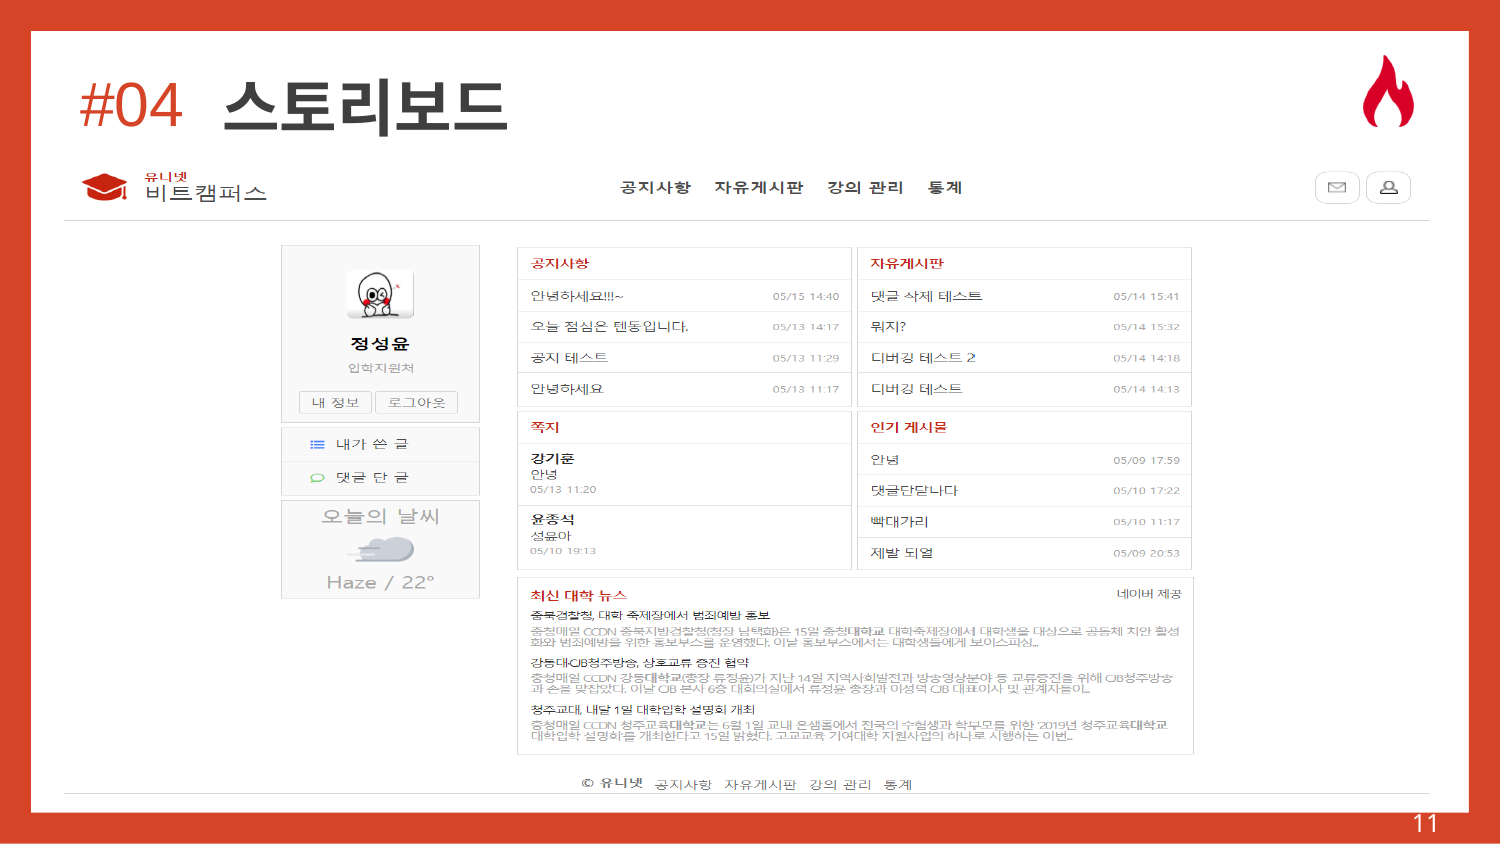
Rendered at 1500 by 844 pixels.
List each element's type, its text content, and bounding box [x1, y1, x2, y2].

title 스토리보드 [207, 54, 1141, 156]
list #04 [64, 56, 207, 157]
picture [64, 158, 1430, 795]
picture [1347, 55, 1429, 127]
slide_number ‹#› [1105, 802, 1456, 844]
